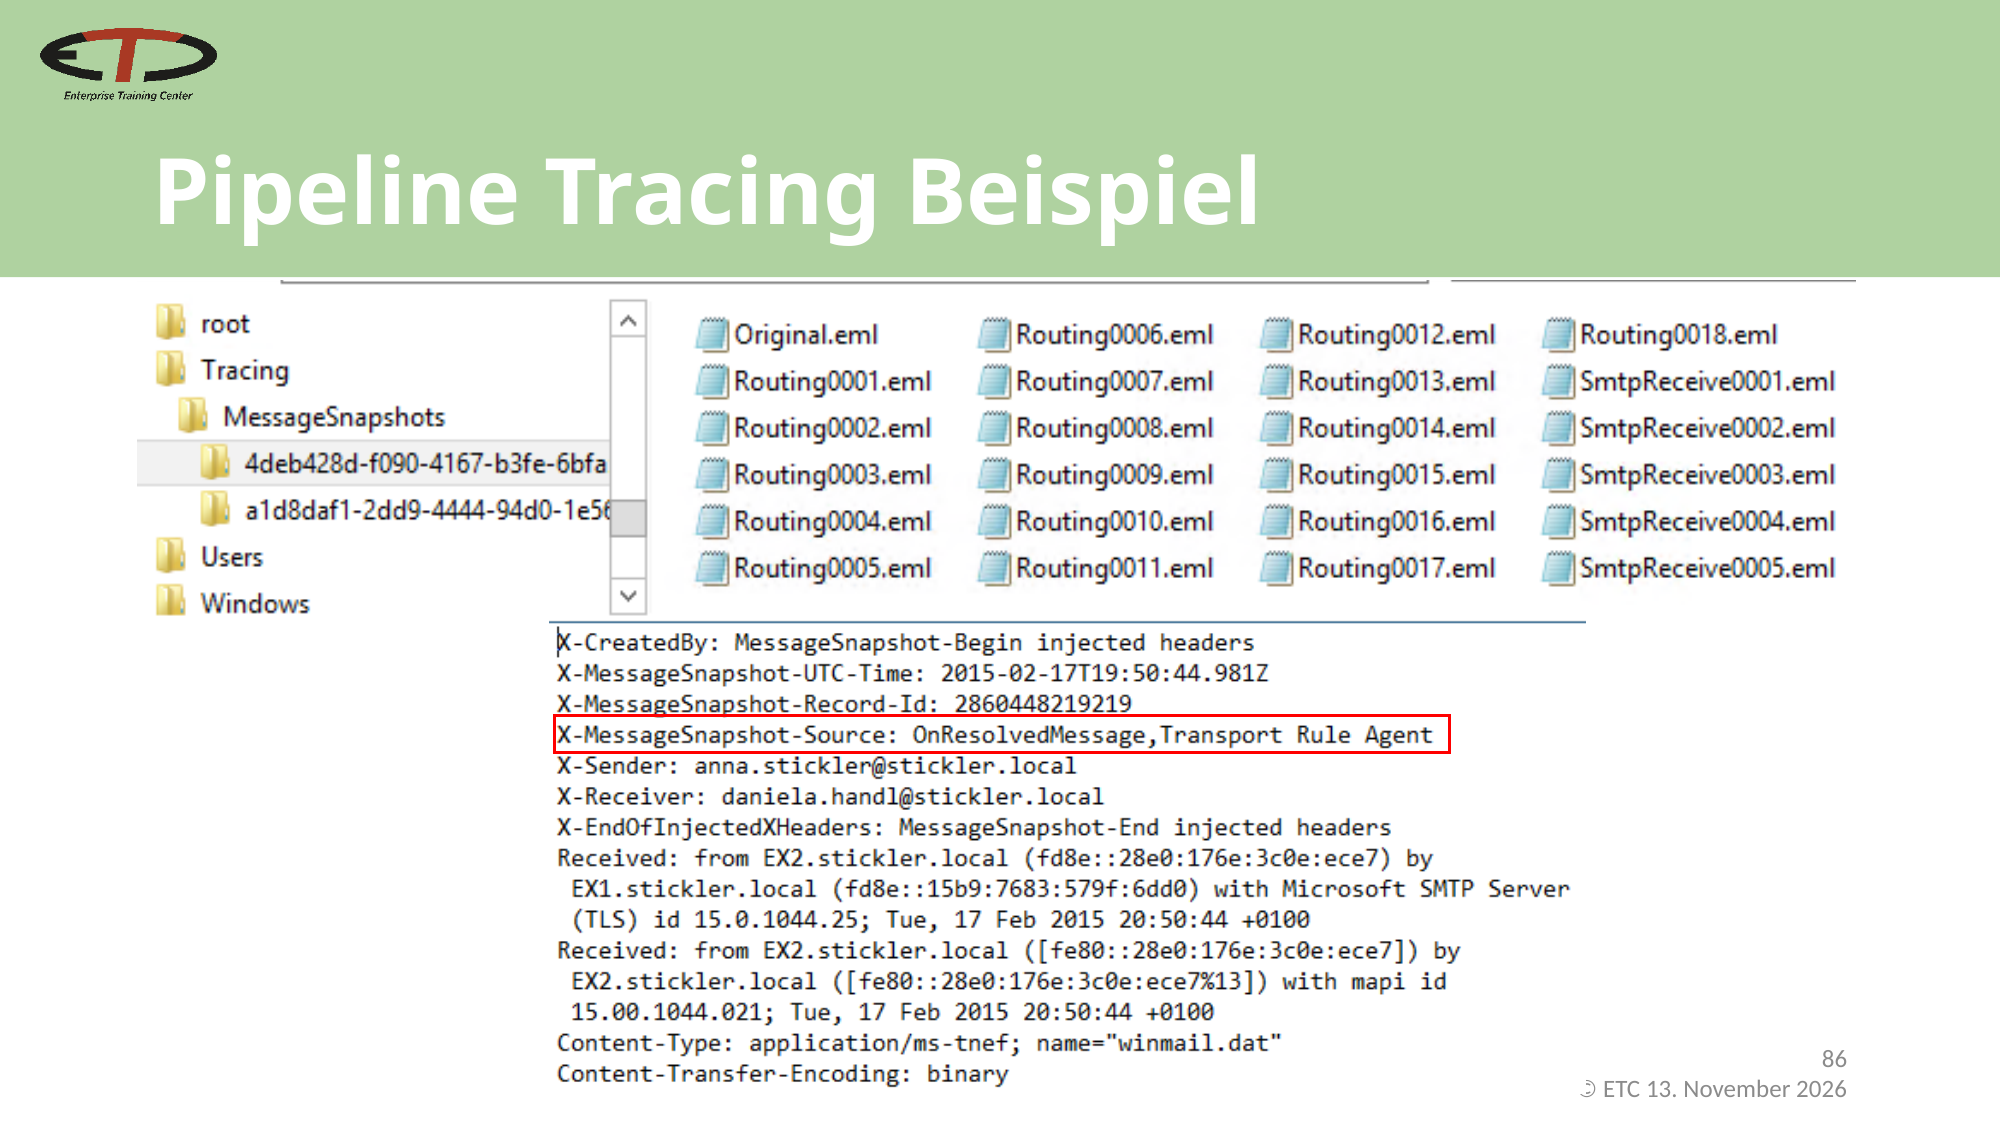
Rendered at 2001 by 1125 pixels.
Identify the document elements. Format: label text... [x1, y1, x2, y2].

picture [137, 280, 1857, 618]
title Pipeline Tracing Beispiel [137, 113, 1863, 278]
picture [40, 28, 217, 101]
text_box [549, 620, 1586, 1094]
slide_number 86 © ETC Februar 21 [1412, 1042, 1863, 1103]
